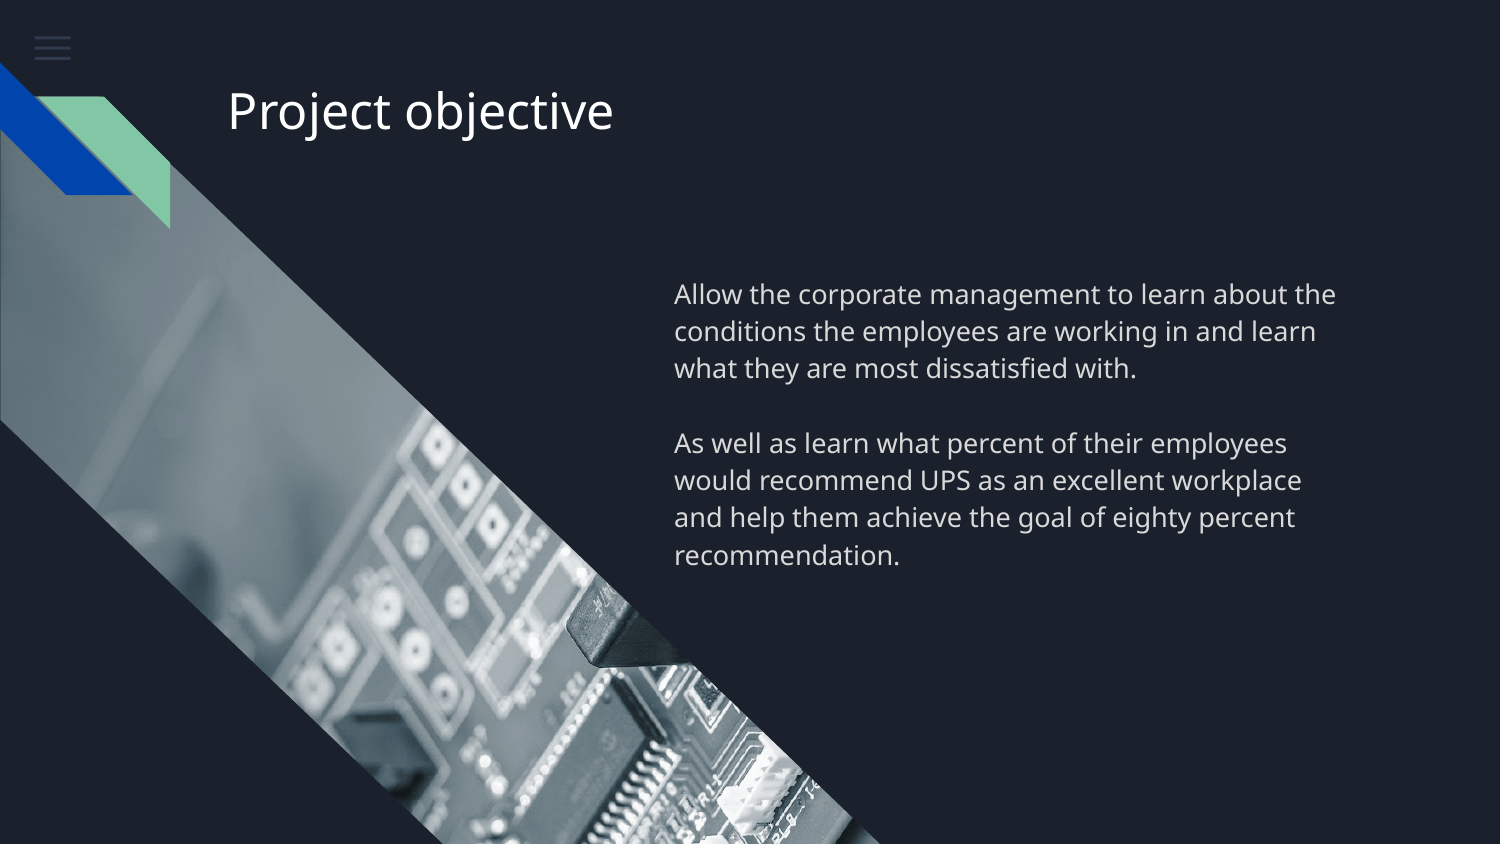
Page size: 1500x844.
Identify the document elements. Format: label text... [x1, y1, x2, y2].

list Allow the corporate management to learn about the conditions the employees are working in and learn what they are most dissatisfied with. As well as learn what percent of their employees would recommend UPS as an excellent workplace and help them achieve the goal of eighty percent recommendation. [659, 257, 1368, 547]
title Project objective [212, 64, 1368, 215]
picture [0, 97, 880, 844]
